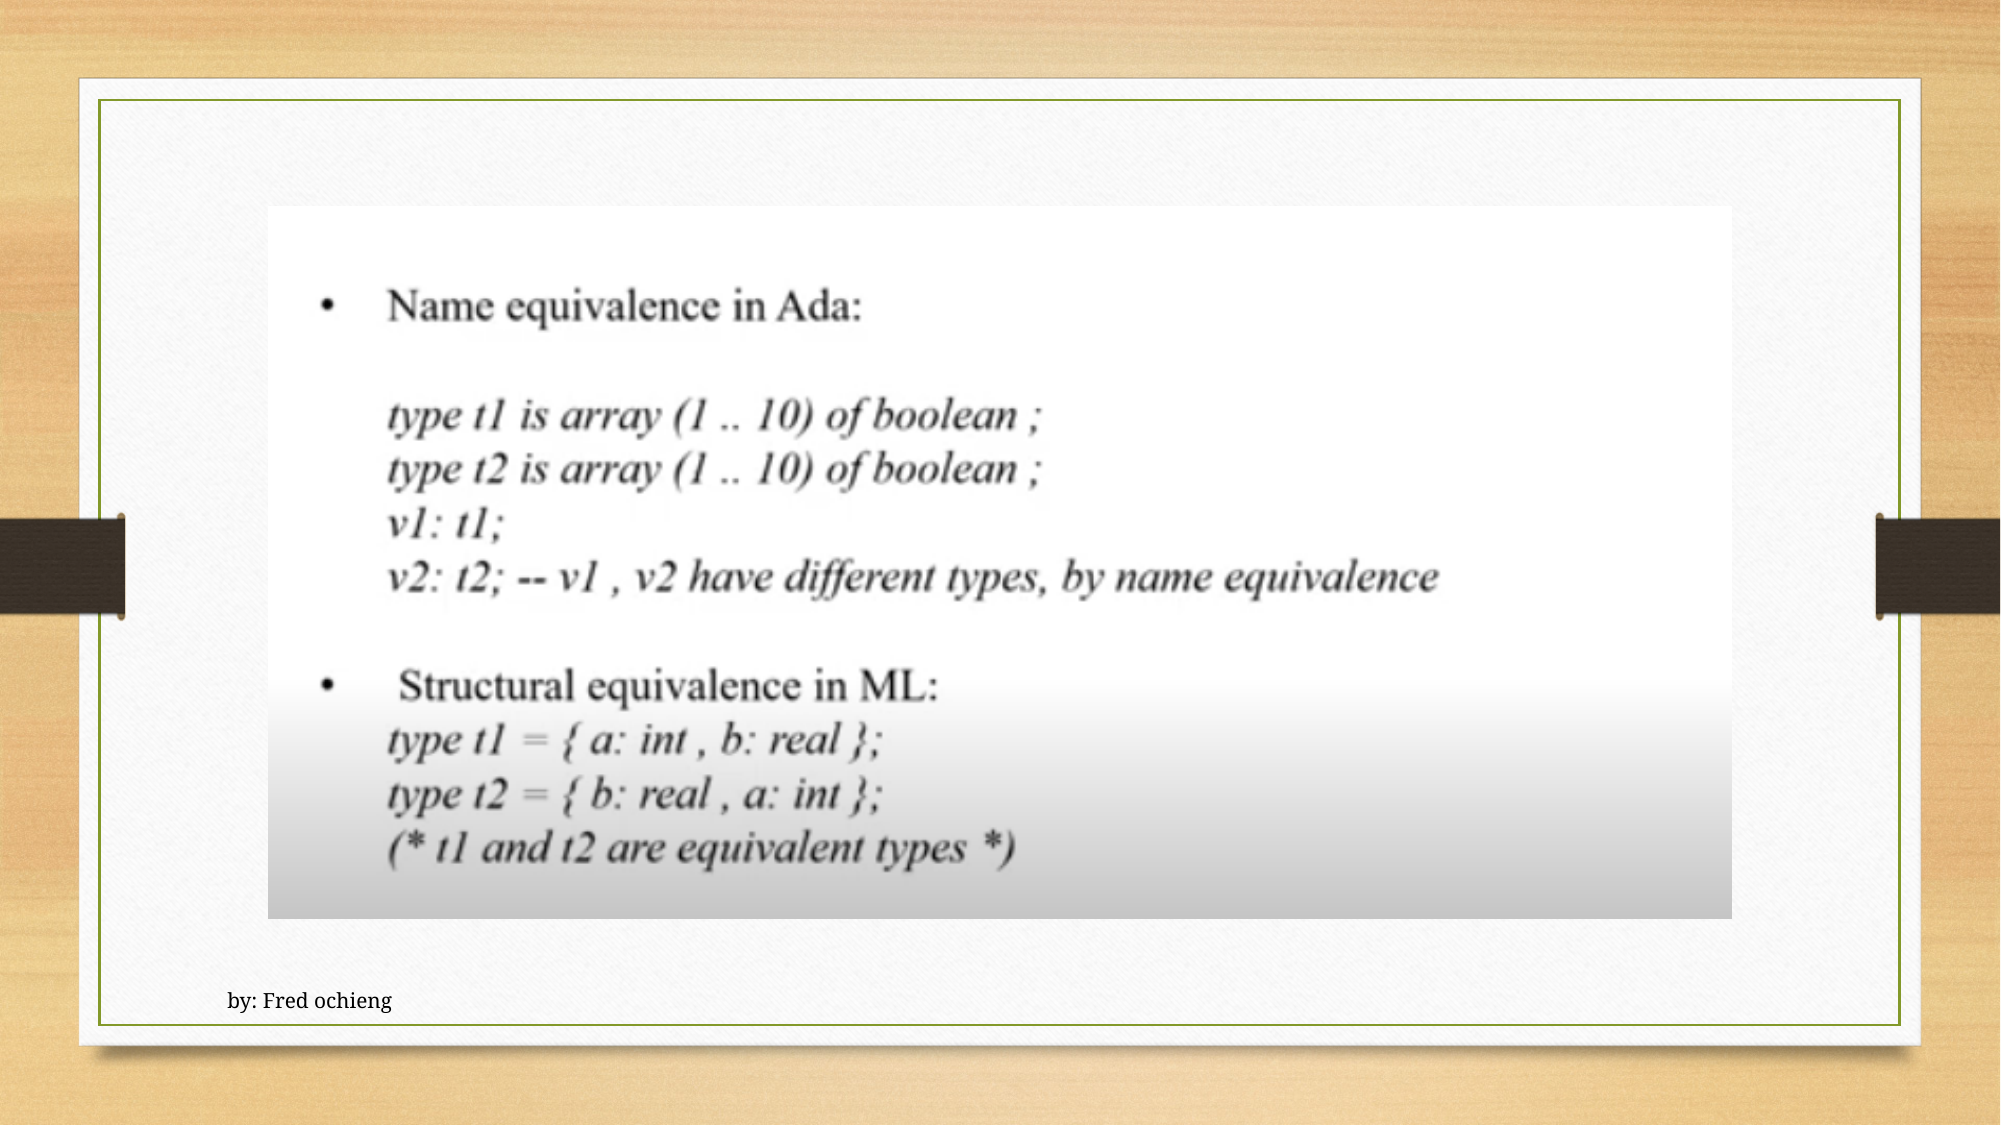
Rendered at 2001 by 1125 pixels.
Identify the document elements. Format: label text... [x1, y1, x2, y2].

picture [0, 0, 2001, 1125]
footer by: Fred ochieng [212, 979, 1411, 1025]
